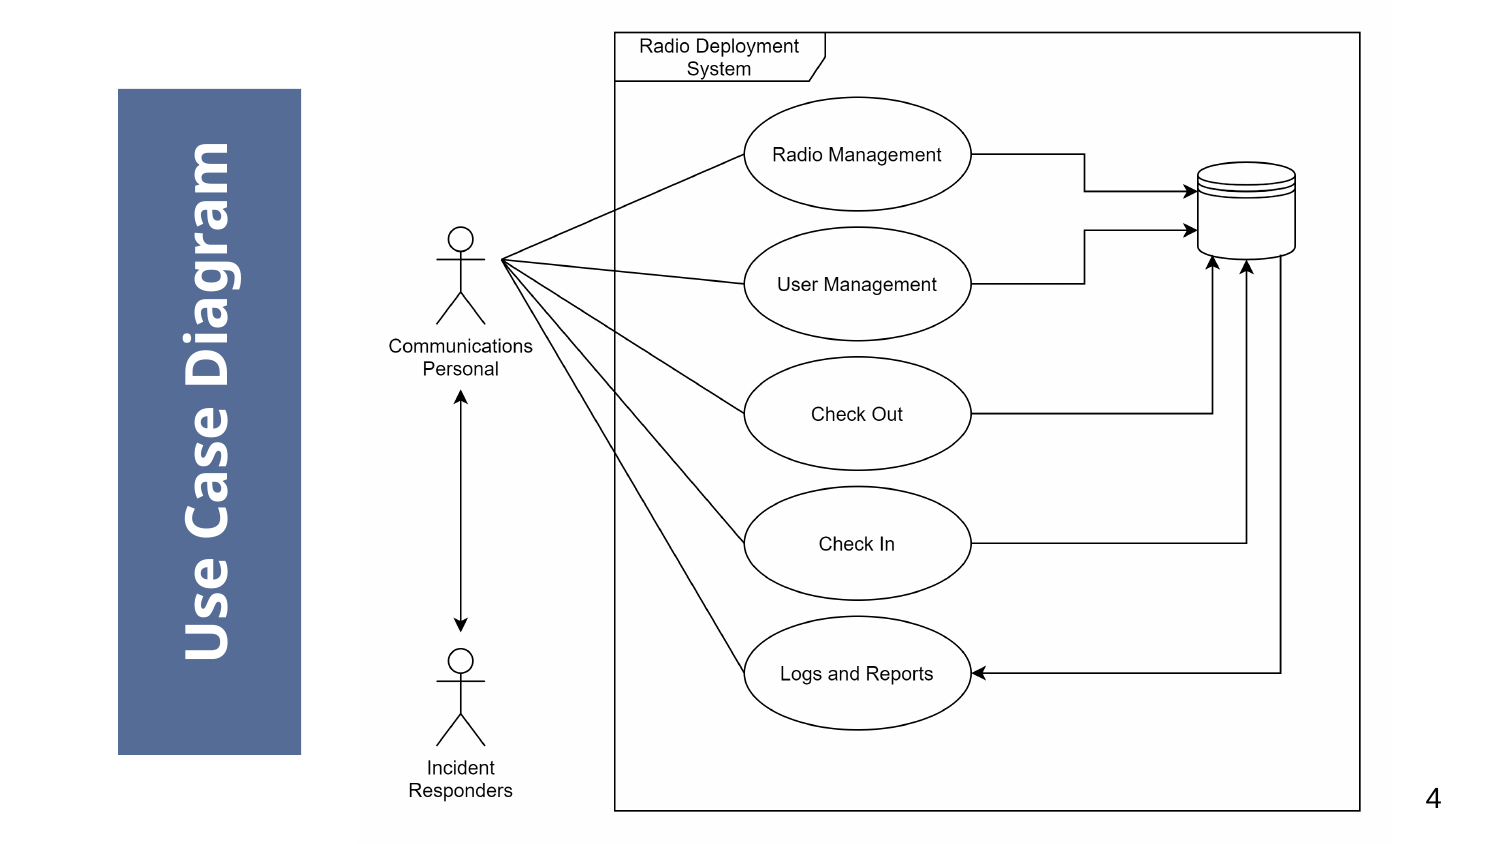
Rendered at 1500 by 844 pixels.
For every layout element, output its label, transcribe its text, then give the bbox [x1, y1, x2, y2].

picture [356, 0, 1394, 844]
title Use Case Diagram [106, 125, 255, 747]
text_box [118, 88, 302, 755]
